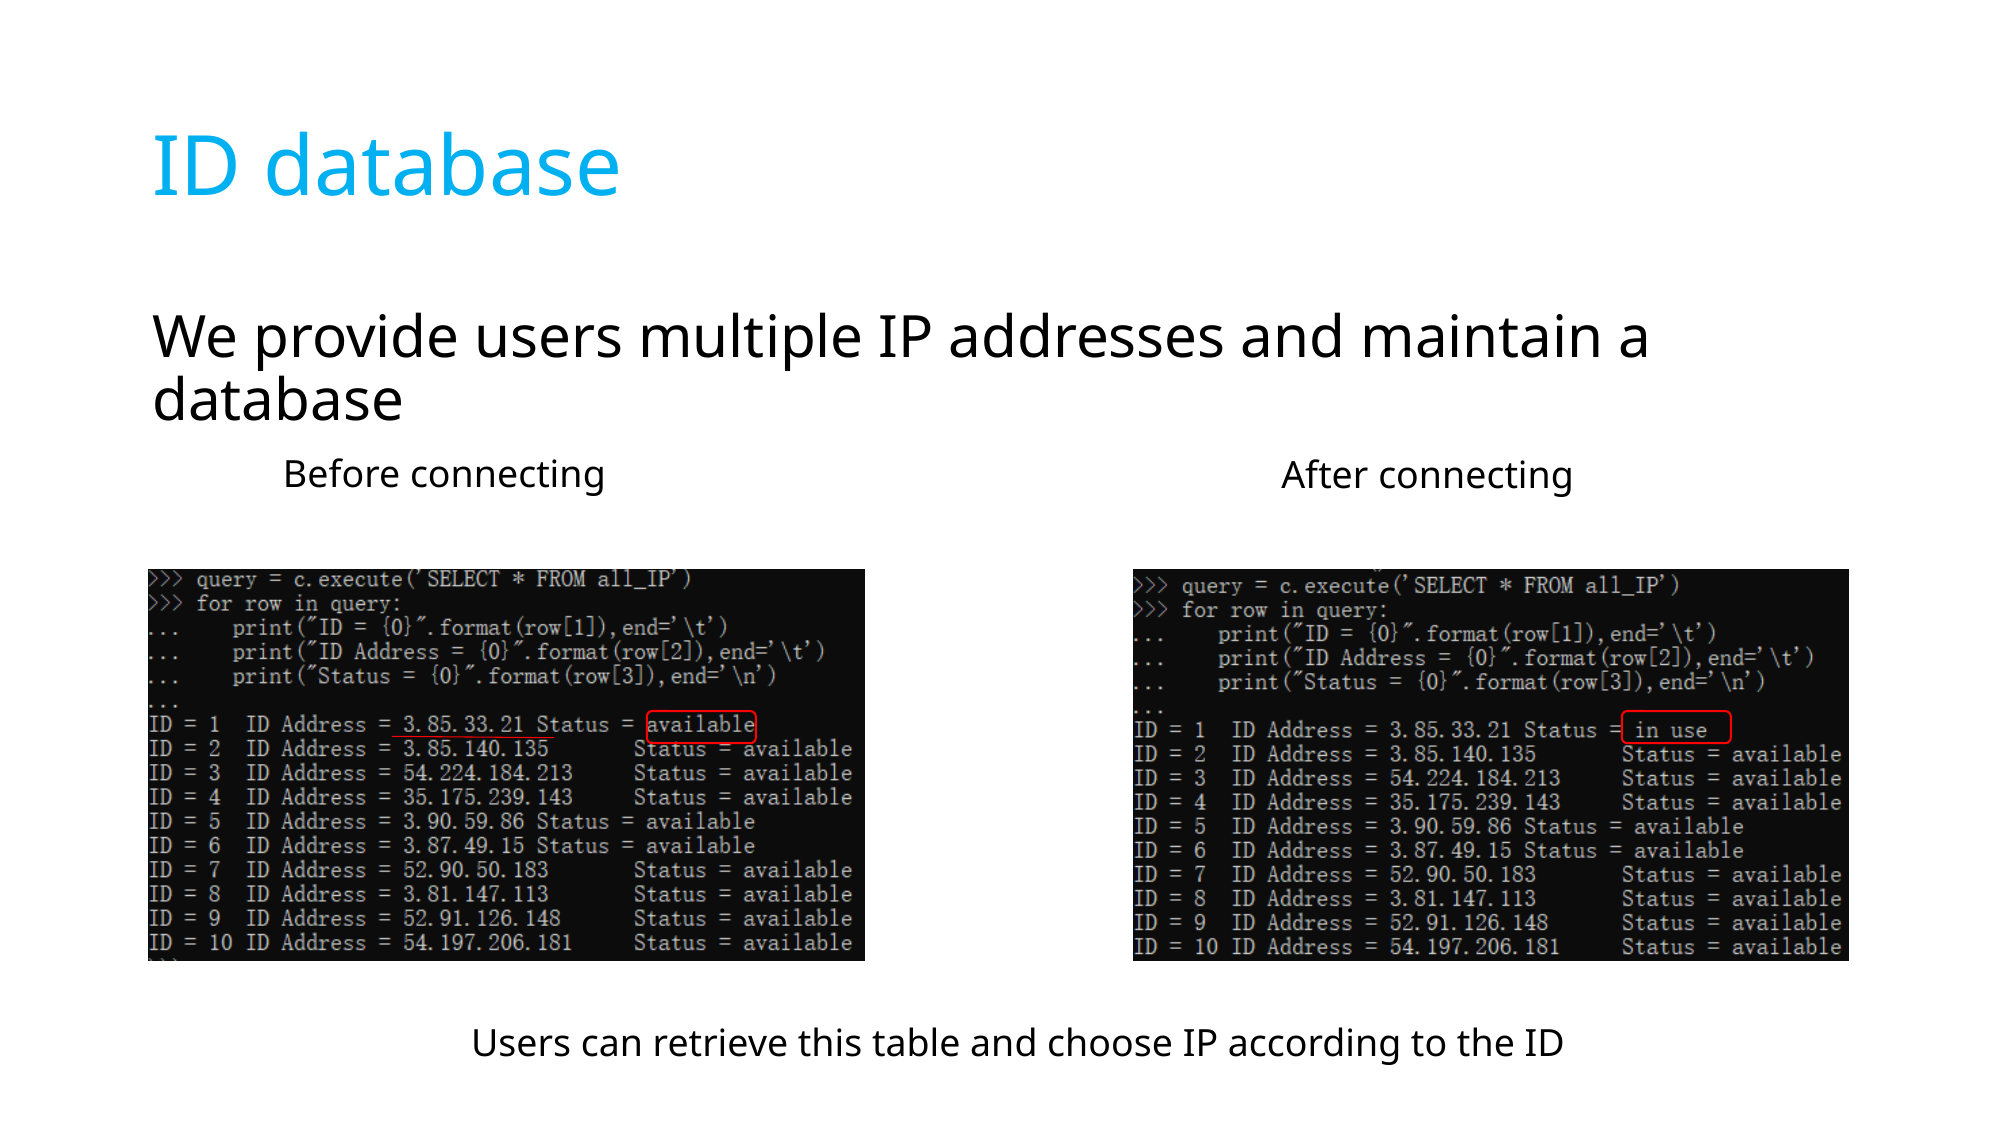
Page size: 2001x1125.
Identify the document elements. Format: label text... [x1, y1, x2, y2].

title ID database [137, 59, 1863, 278]
list We provide users multiple IP addresses and maintain a database [137, 299, 1863, 1014]
picture [148, 569, 865, 961]
text_box Users can retrieve this table and choose IP according to the ID [456, 1011, 1814, 1072]
text_box After connecting [1266, 443, 1717, 503]
picture [1133, 569, 1849, 961]
text_box Before connecting [267, 442, 718, 503]
